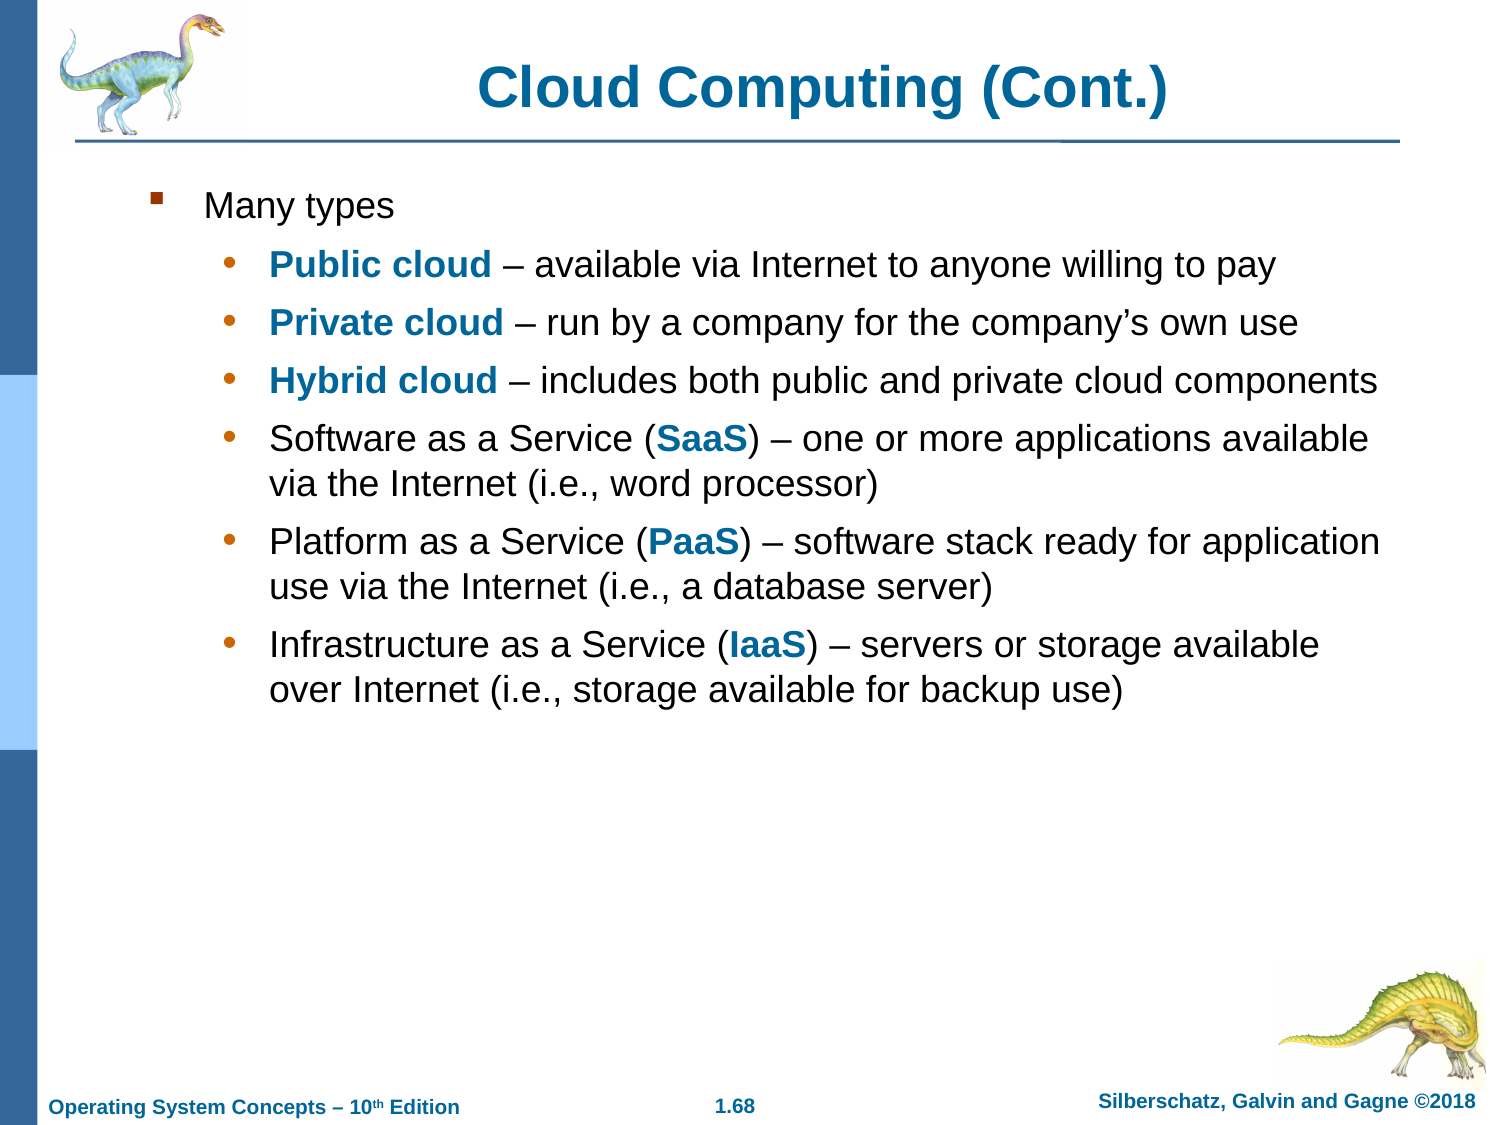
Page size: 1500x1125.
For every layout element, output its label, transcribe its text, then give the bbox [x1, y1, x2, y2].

picture [1275, 959, 1486, 1090]
picture [46, 0, 243, 149]
title Cloud Computing (Cont.) [156, 32, 1490, 128]
list Many types Public cloud – available via Internet to anyone willing to pay Private cloud – run by a company for the company’s own use Hybrid cloud – includes both public and private cloud components Software as a Service (SaaS) – one or more applications available via the Internet (i.e., word processor) Platform as a Service (PaaS) – software stack ready for application use via the Internet (i.e., a database server) Infrastructure as a Service (IaaS) – servers or storage available over Internet (i.e., storage available for backup use) [132, 173, 1398, 1012]
